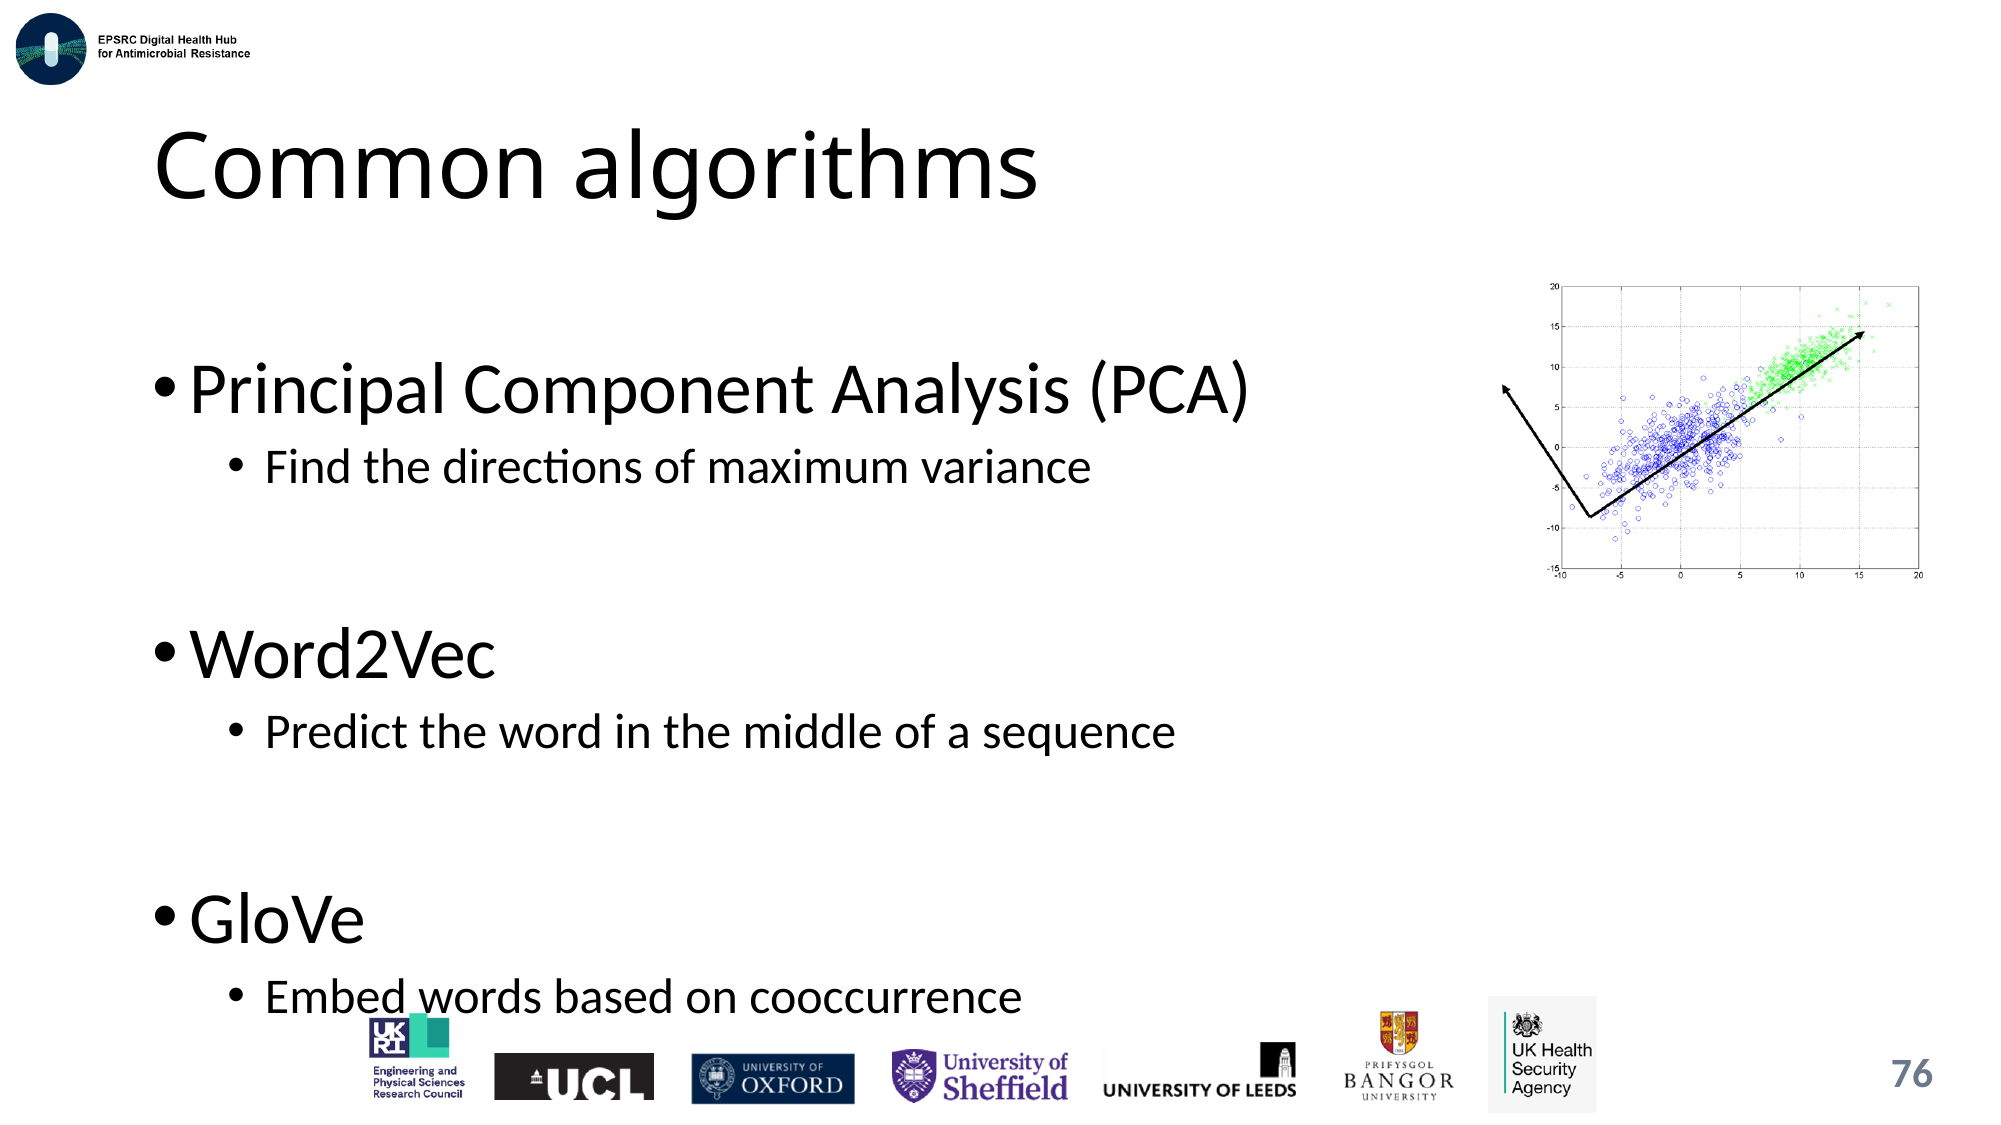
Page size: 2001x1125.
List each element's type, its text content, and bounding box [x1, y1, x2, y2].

picture [15, 13, 352, 85]
picture [1492, 260, 1962, 606]
title Common algorithms [137, 59, 1863, 278]
list Principal Component Analysis (PCA) Find the directions of maximum variance Word2Vec Predict the word in the middle of a sequence GloVe Embed words based on cooccurrence [137, 278, 1550, 1031]
text_box 76 [1862, 1038, 1962, 1125]
picture [369, 981, 1597, 1125]
